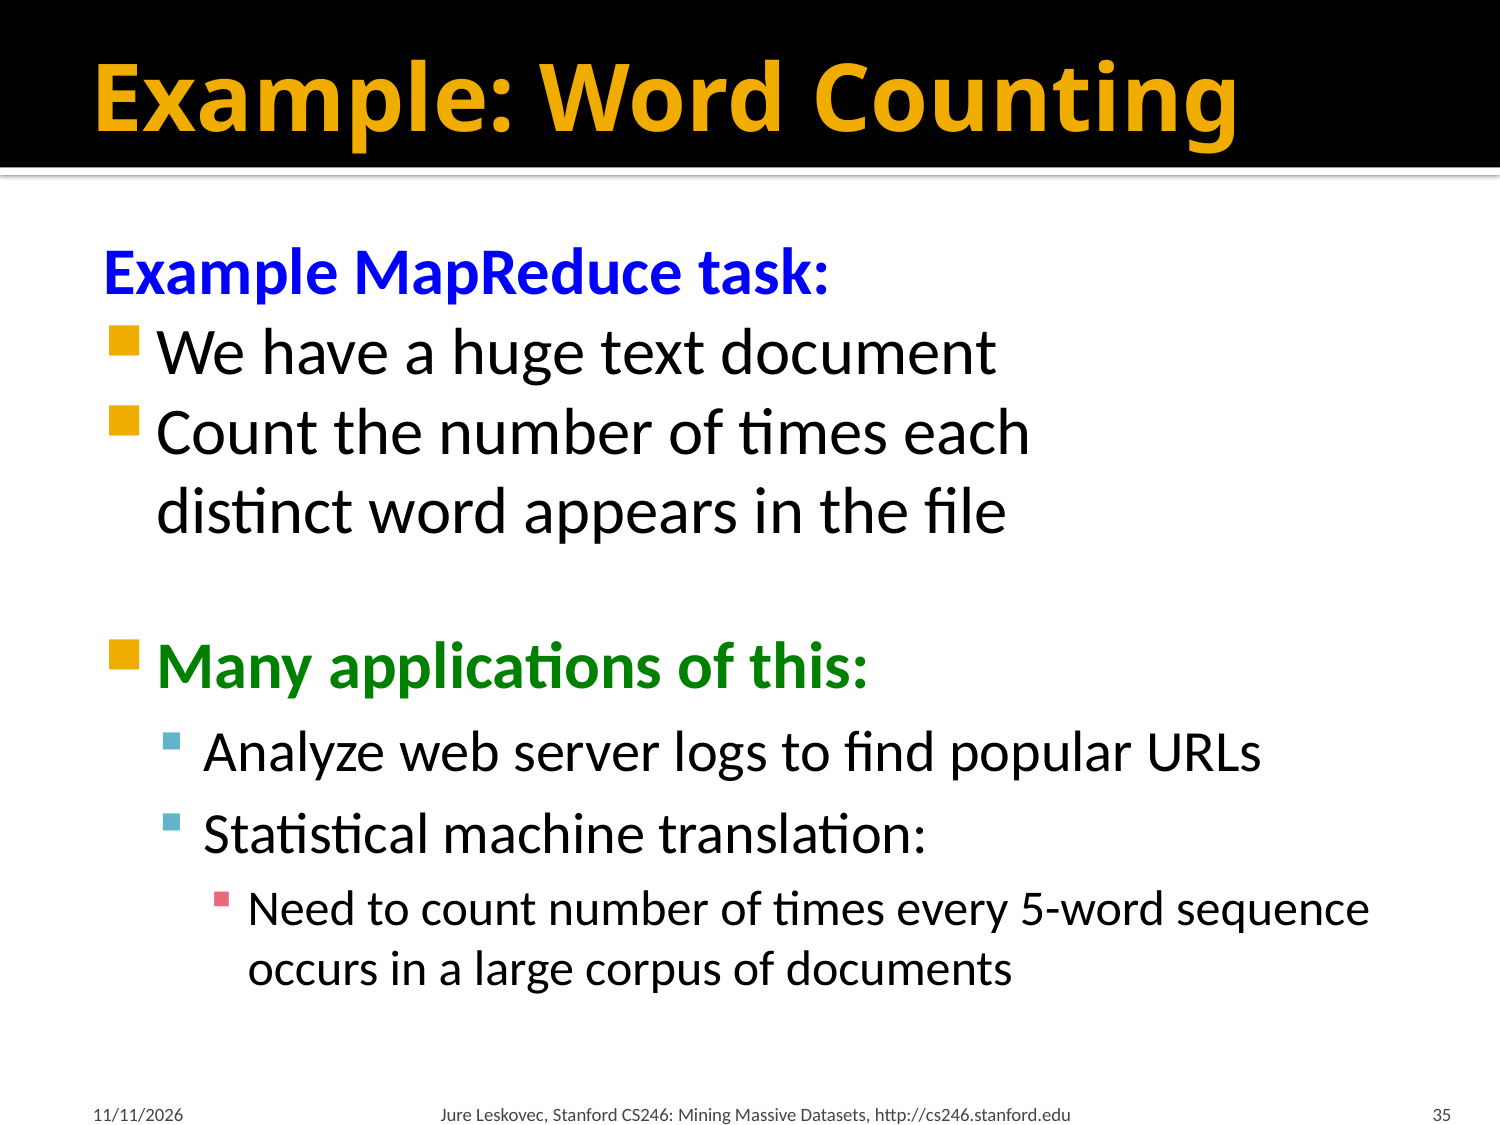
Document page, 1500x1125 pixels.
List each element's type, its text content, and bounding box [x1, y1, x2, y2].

footer Jure Leskovec, Stanford CS246: Mining Massive Datasets, http://cs246.stanford.edu [433, 1080, 1337, 1125]
list Example MapReduce task: We have a huge text document Count the number of times each distinct word appears in the file Many applications of this: Analyze web server logs to find popular URLs Statistical machine translation: Need to count number of times every 5-word sequence occurs in a large corpus of documents [75, 212, 1425, 1075]
title Example: Word Counting [75, 12, 1500, 175]
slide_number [75, 1080, 425, 1125]
slide_number 35 [1345, 1080, 1467, 1125]
